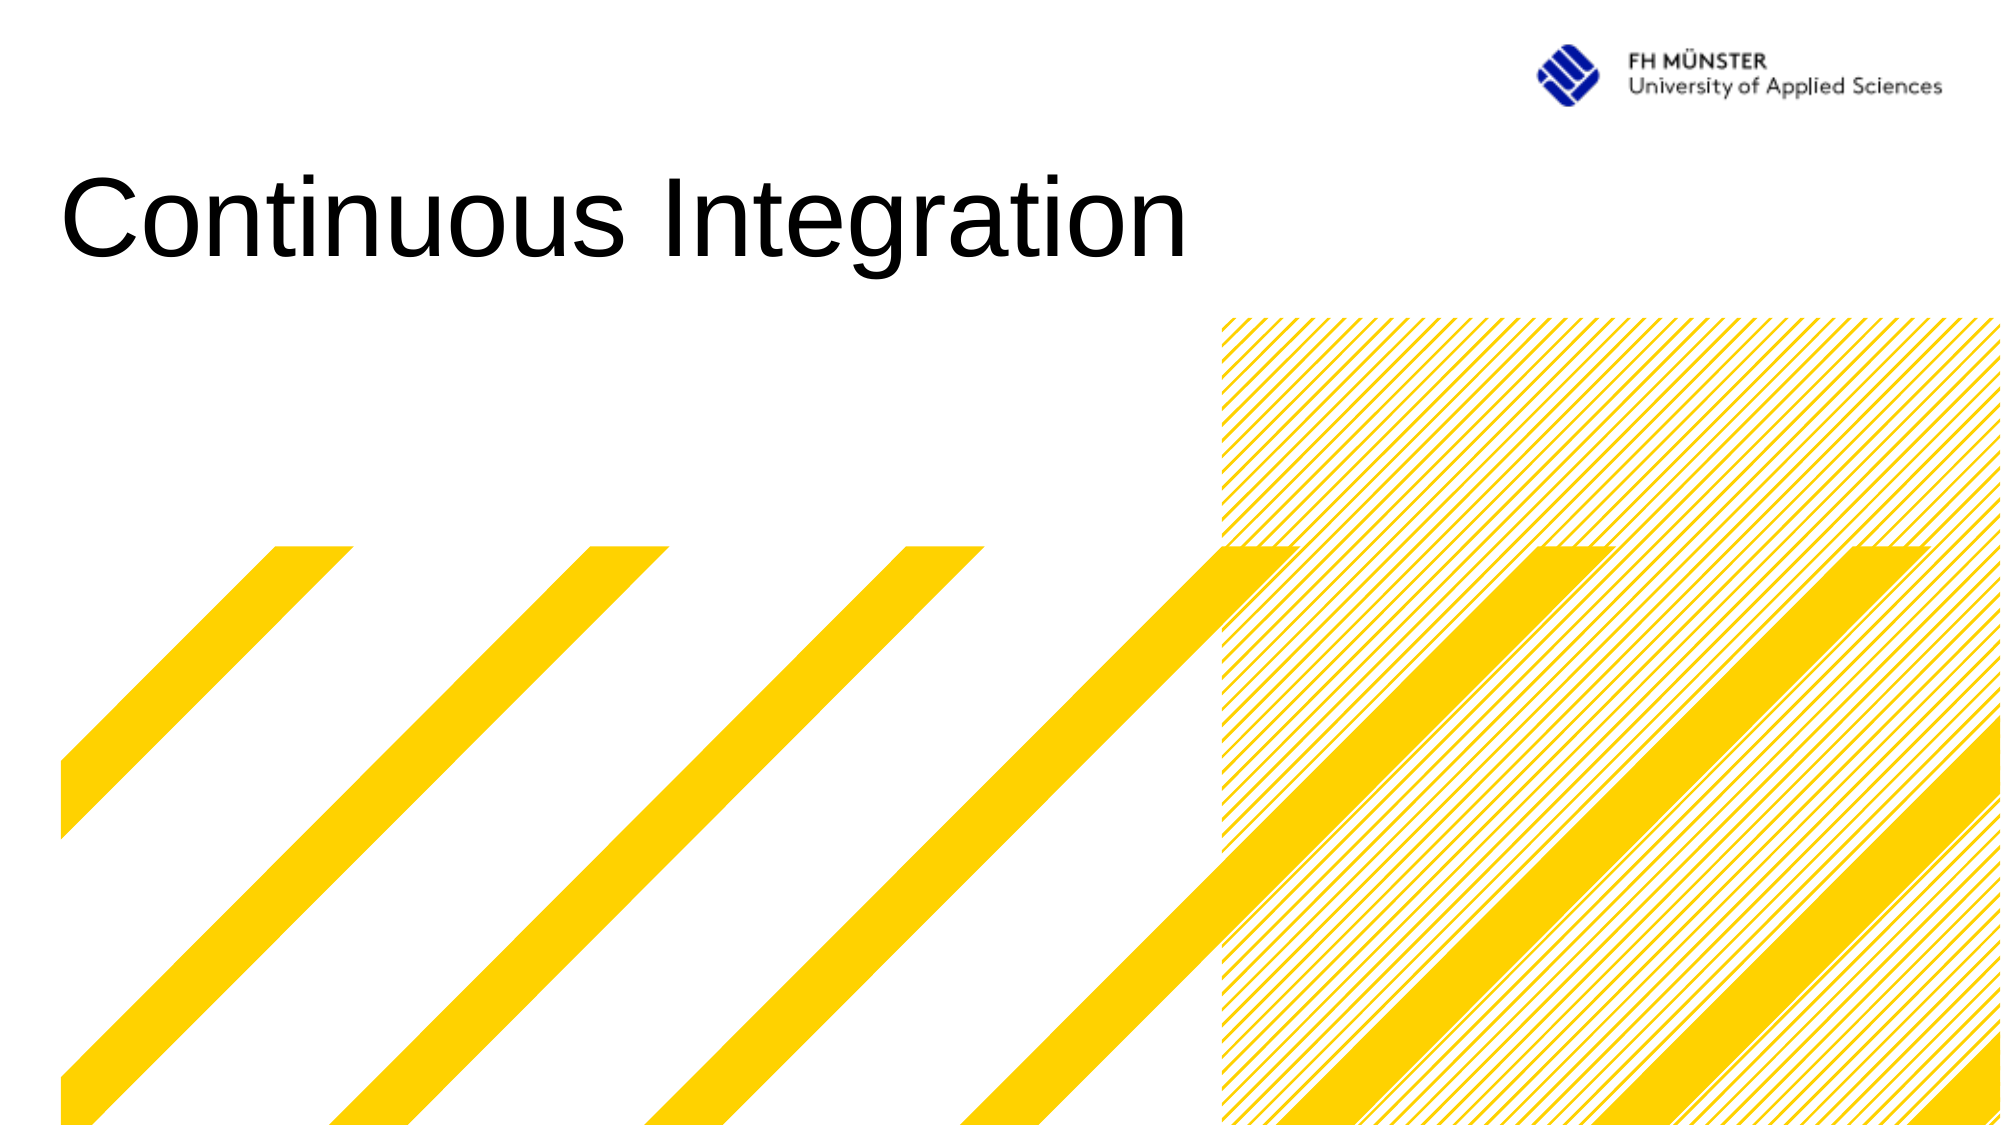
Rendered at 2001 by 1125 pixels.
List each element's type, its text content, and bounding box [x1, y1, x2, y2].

title Continuous Integration [59, 164, 1237, 274]
